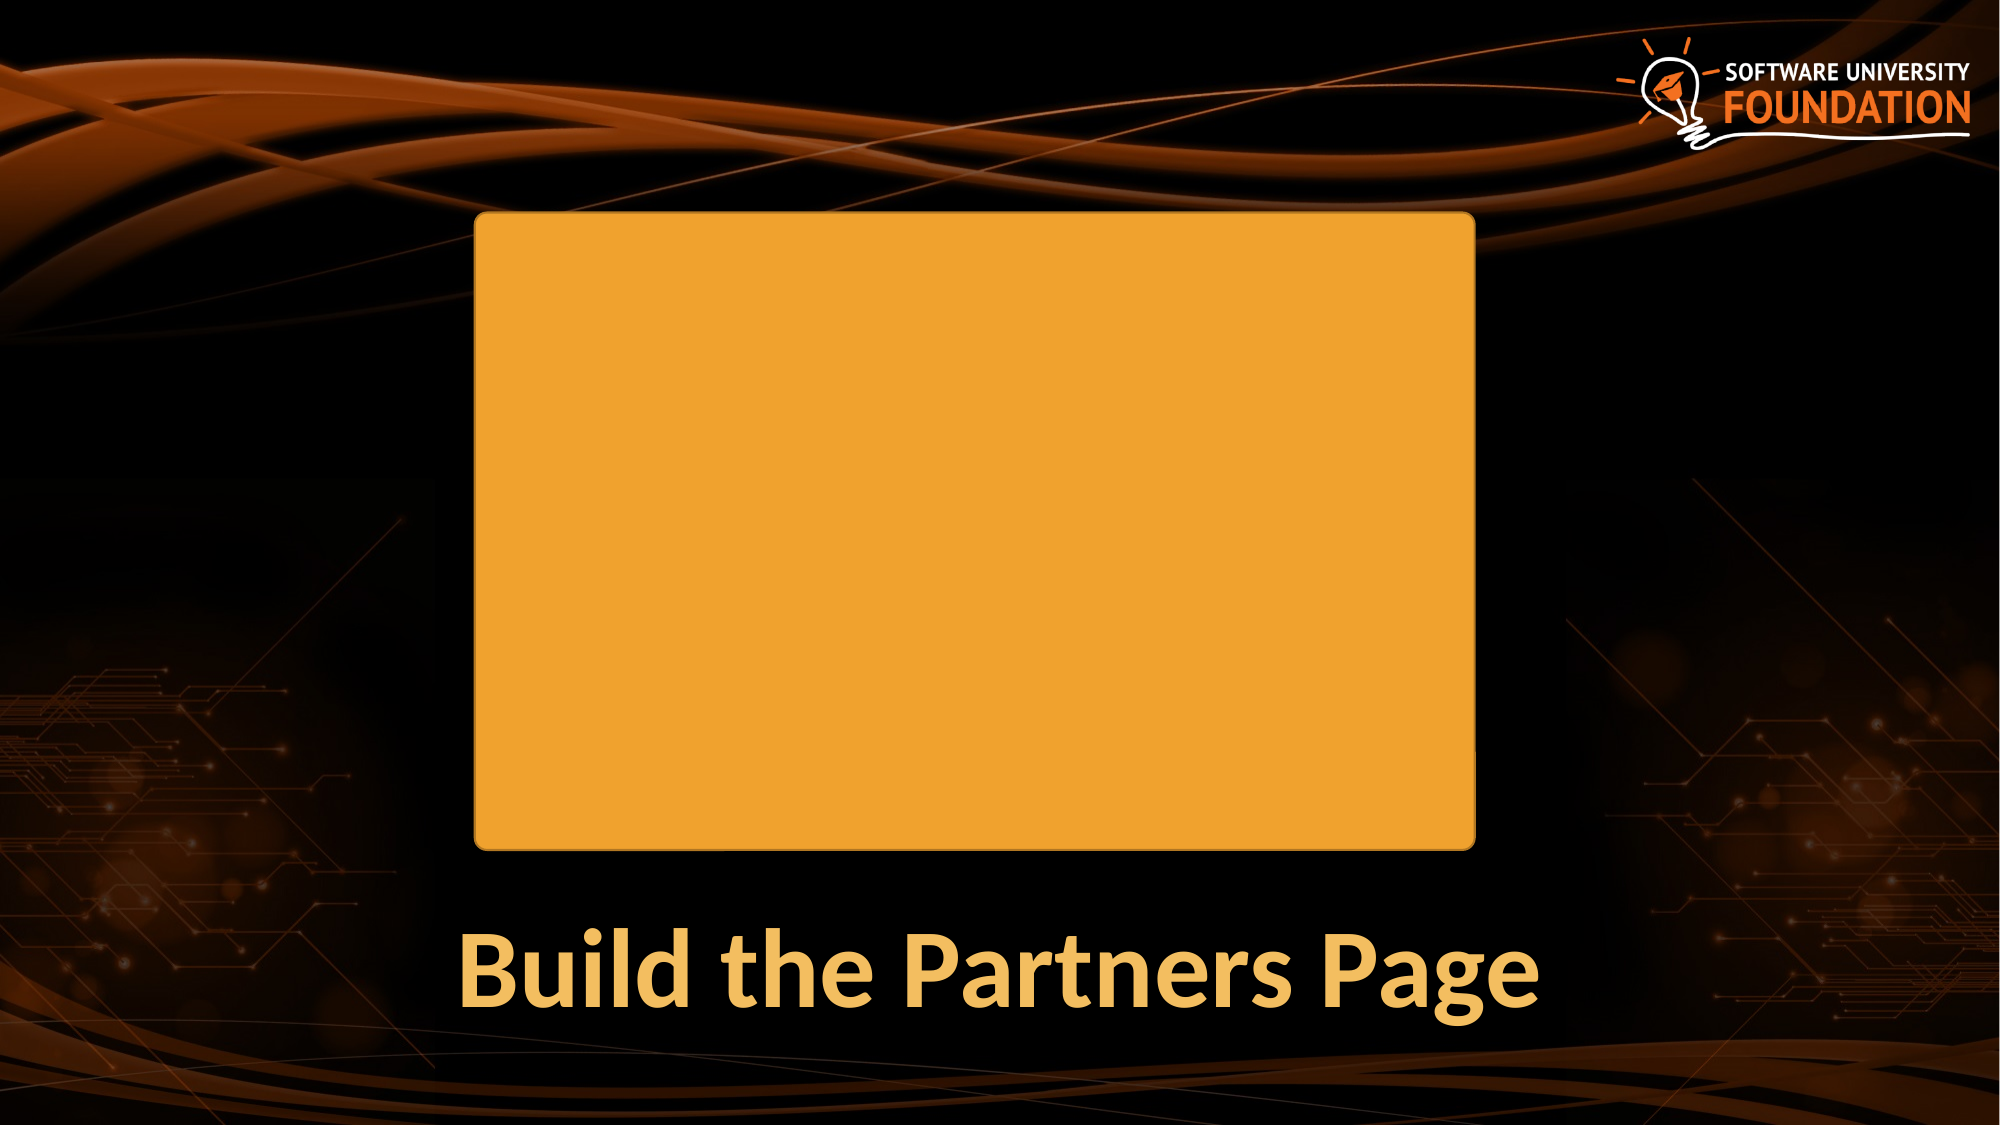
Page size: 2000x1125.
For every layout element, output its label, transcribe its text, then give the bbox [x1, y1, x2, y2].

title Build the Partners Page [99, 902, 1900, 1038]
text_box [473, 211, 1476, 852]
picture [0, 0, 2000, 1125]
